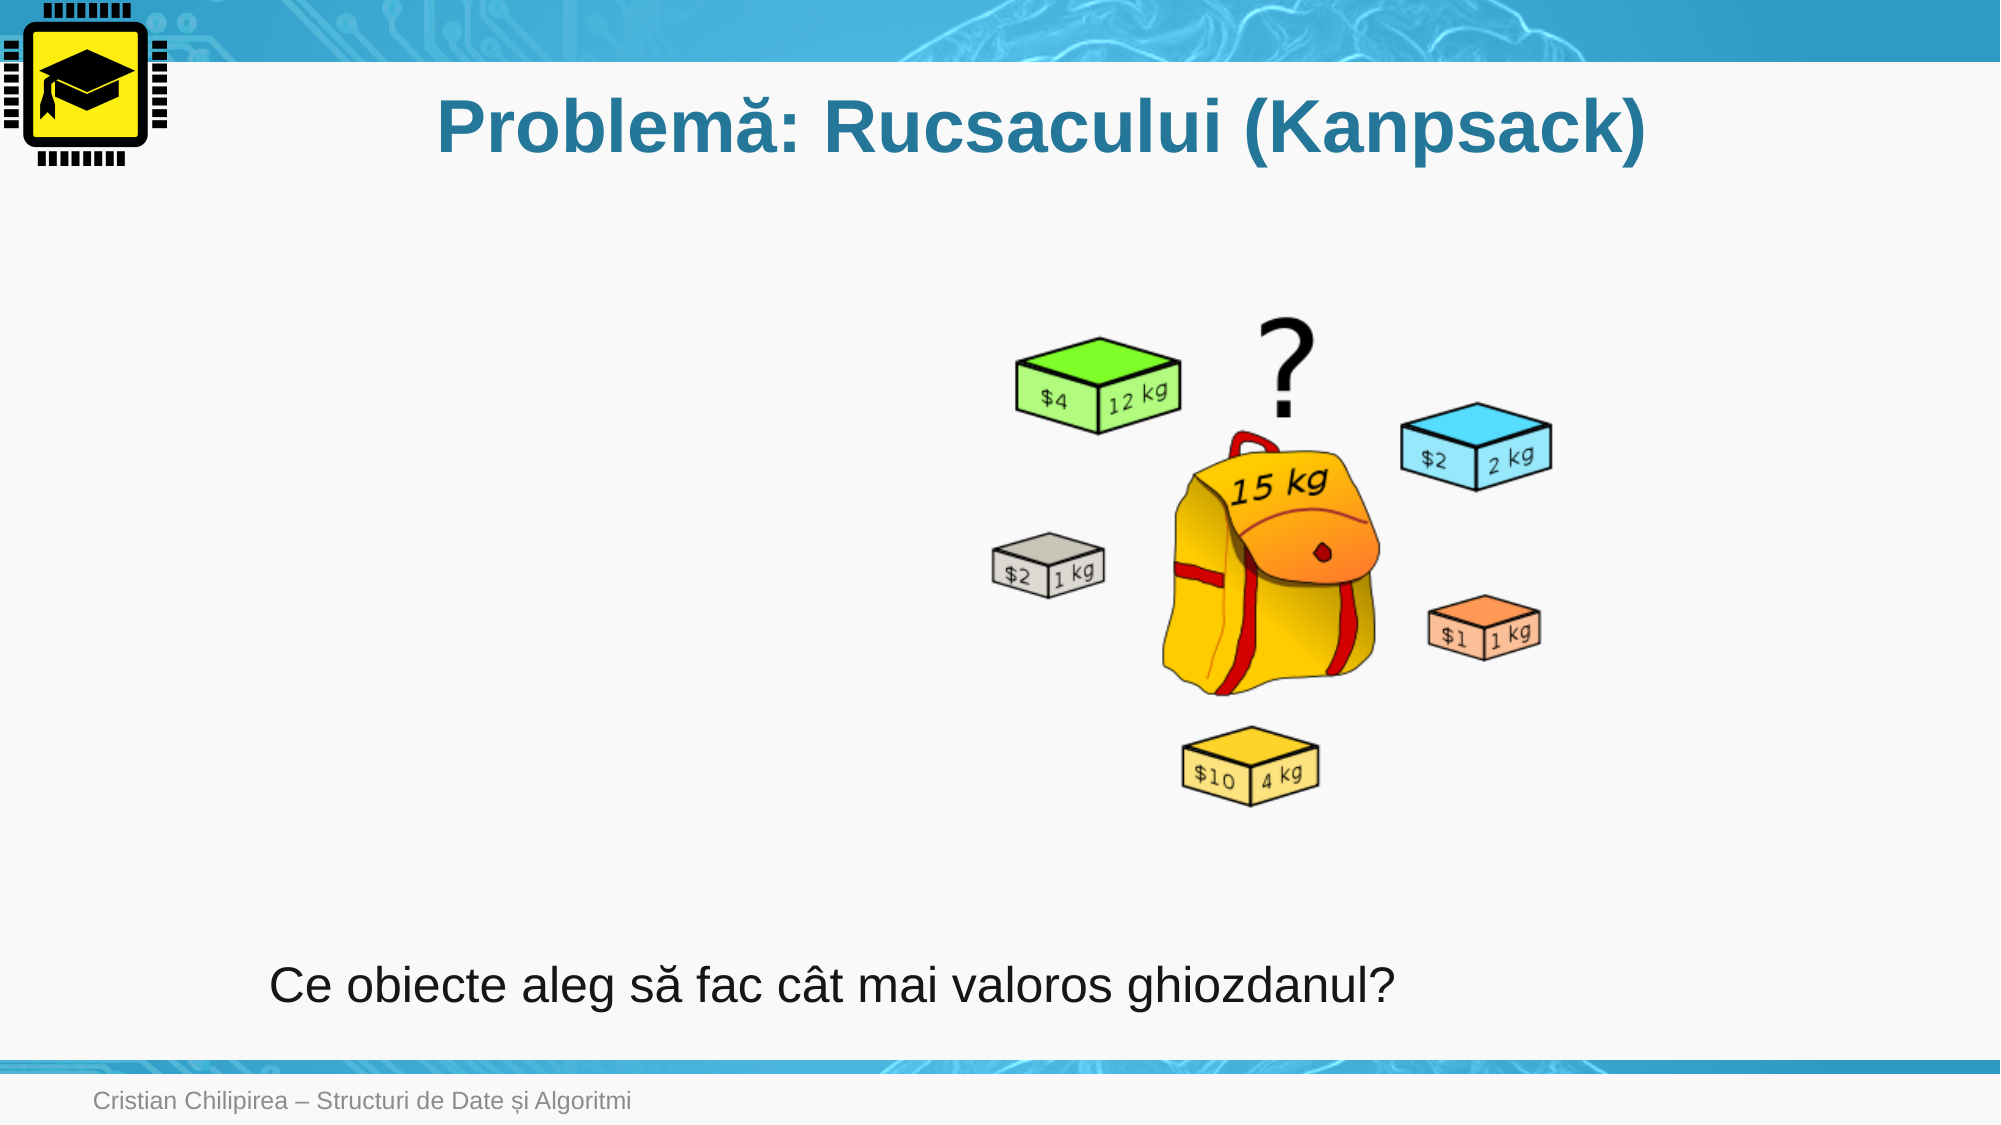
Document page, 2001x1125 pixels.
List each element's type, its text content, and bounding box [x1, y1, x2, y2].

footer Cristian Chilipirea – Structuri de Date și Algoritmi [77, 1073, 1338, 1125]
text_box Ce obiecte aleg să fac cât mai valoros ghiozdanul? [253, 945, 1412, 1021]
picture [978, 308, 1565, 817]
picture [0, 0, 2000, 166]
picture [0, 1060, 2000, 1074]
title Problemă: Rucsacului (Kanpsack) [170, 76, 1915, 180]
